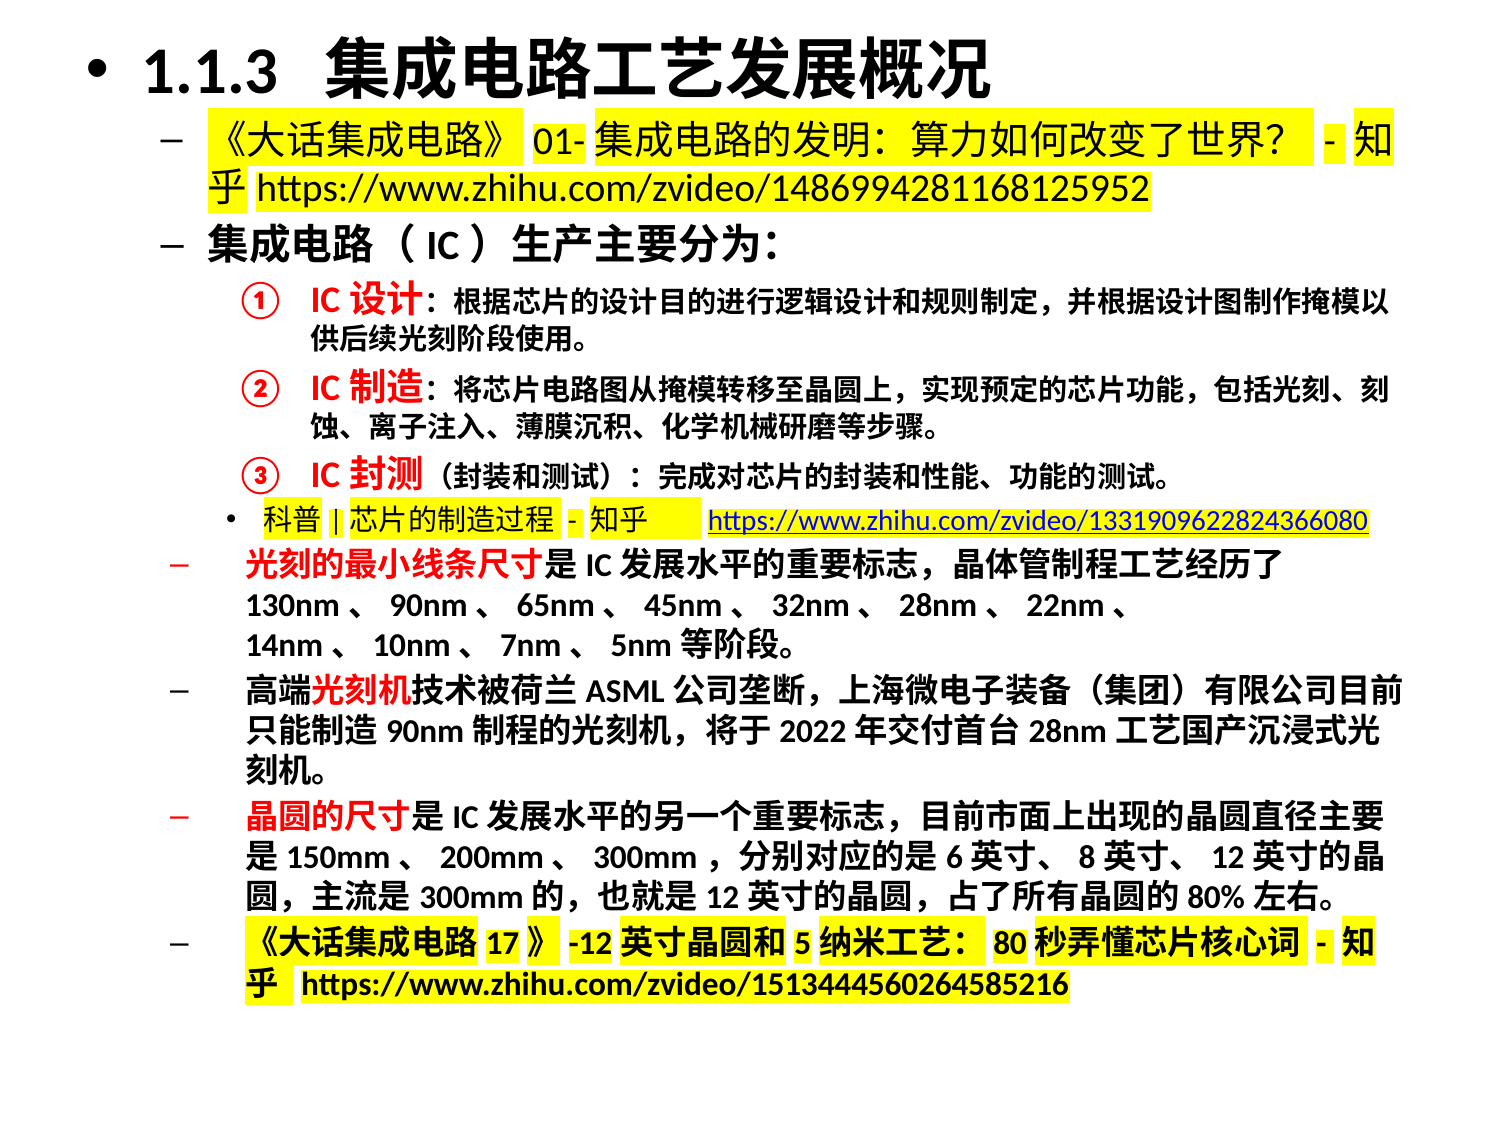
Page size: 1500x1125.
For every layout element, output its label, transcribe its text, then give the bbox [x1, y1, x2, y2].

list 1.1.3 集成电路工艺发展概况 《大话集成电路》01-集成电路的发明：算力如何改变了世界？ - 知乎https://www.zhihu.com/zvideo/1486994281168125952 集成电路（IC）生产主要分为： IC设计：根据芯片的设计目的进行逻辑设计和规则制定，并根据设计图制作掩模以供后续光刻阶段使用。 IC制造：将芯片电路图从掩模转移至晶圆上，实现预定的芯片功能，包括光刻、刻蚀、离子注入、薄膜沉积、化学机械研磨等步骤。 IC封测（封装和测试）：完成对芯片的封装和性能、功能的测试。 科普|芯片的制造过程 - 知乎 https://www.zhihu.com/zvideo/1331909622824366080 光刻的最小线条尺寸是IC发展水平的重要标志，晶体管制程工艺经历了130nm、90nm、65nm、45nm、32nm、28nm、22nm、 14nm、10nm、7nm、5nm等阶段。 高端光刻机技术被荷兰ASML公司垄断，上海微电子装备（集团）有限公司目前只能制造90nm制程的光刻机，将于2022年交付首台28nm工艺国产沉浸式光刻机。 晶圆的尺寸是IC发展水平的另一个重要标志，目前市面上出现的晶圆直径主要是150mm、200mm、300mm，分别对应的是6英寸、8英寸、12英寸的晶圆，主流是300mm的，也就是12英寸的晶圆，占了所有晶圆的80%左右。 《大话集成电路17》-12英寸晶圆和5纳米工艺：80秒弄懂芯片核心词 - 知乎 https://www.zhihu.com/zvideo/1513444560264585216 [70, 19, 1421, 1047]
